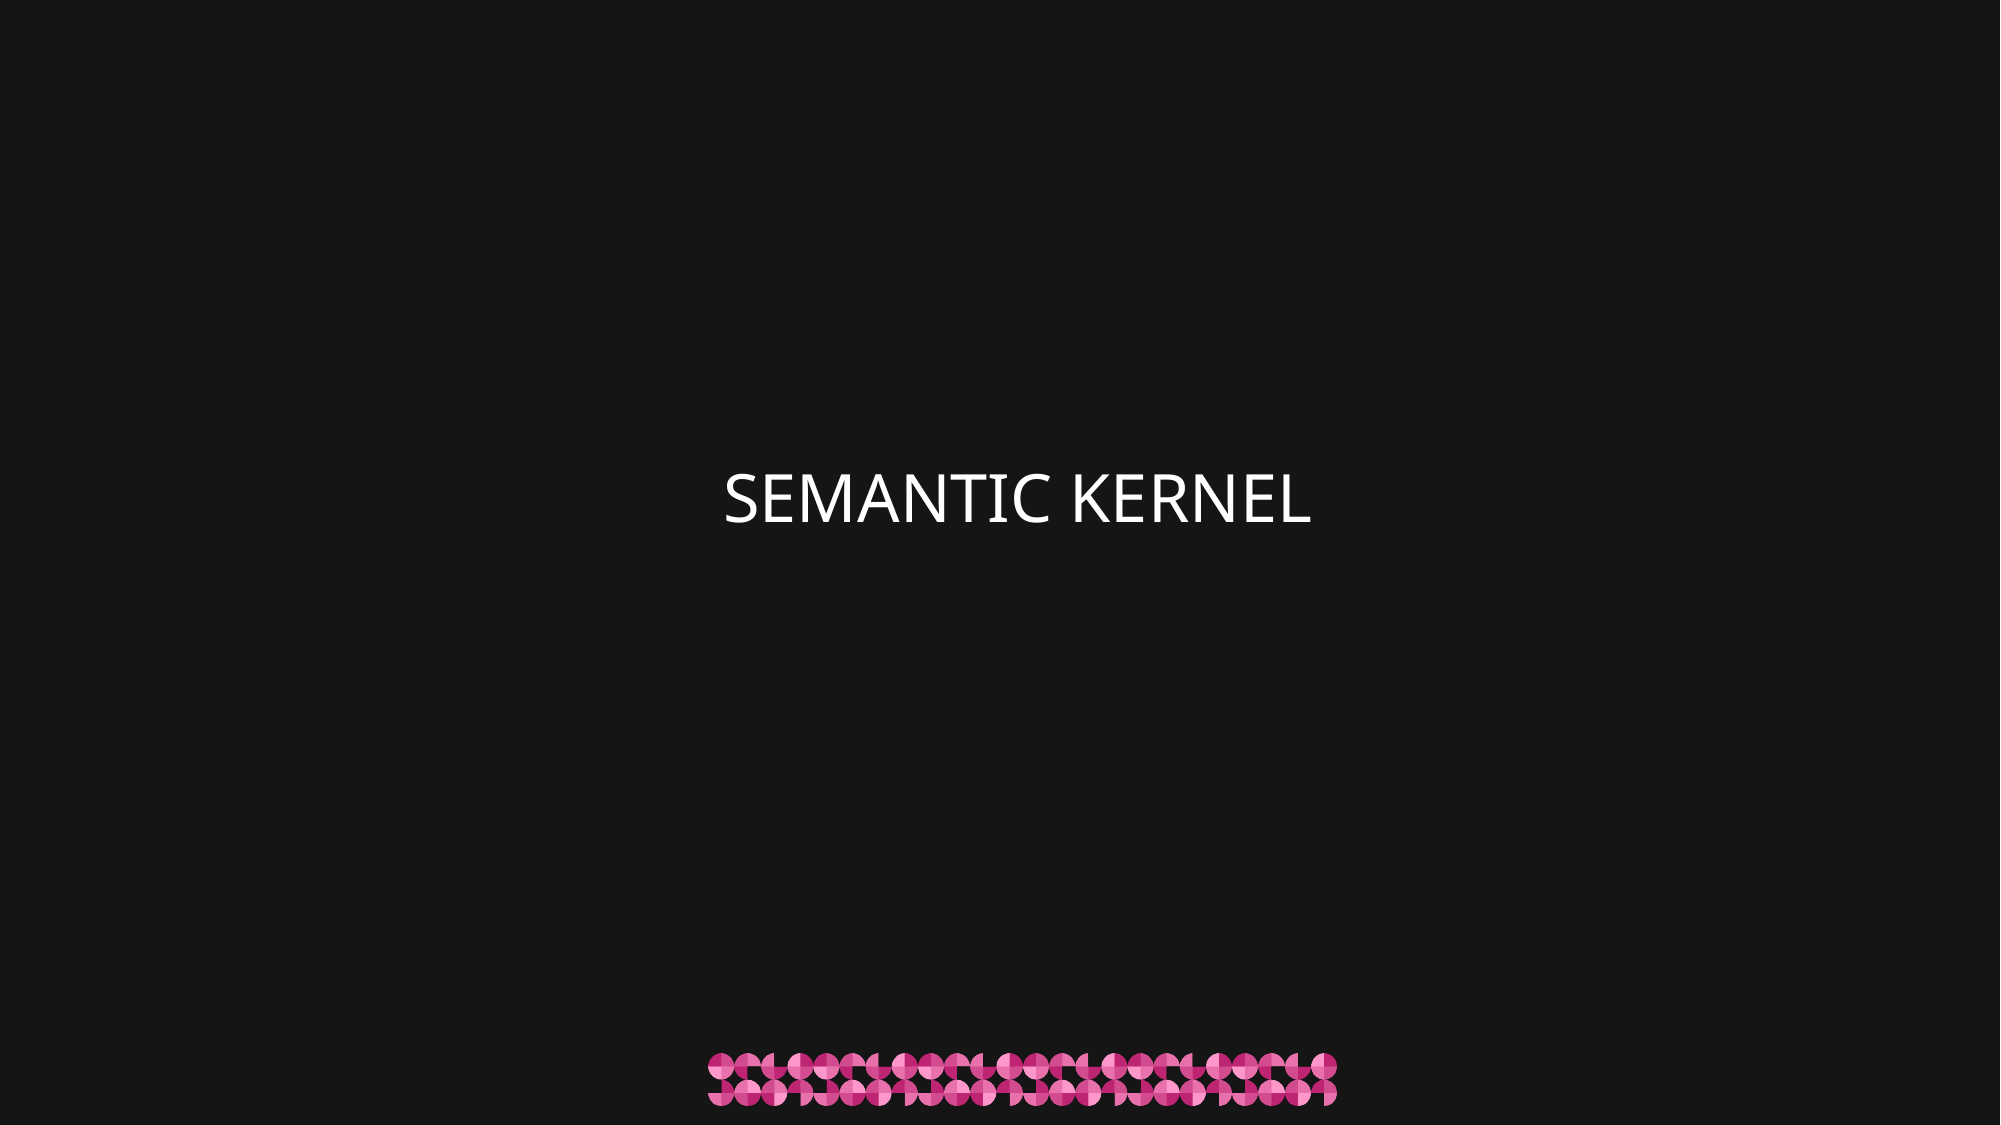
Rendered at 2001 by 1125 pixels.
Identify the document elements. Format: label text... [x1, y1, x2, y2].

title SEMANTIC KERNEL [723, 444, 1627, 537]
picture [707, 1053, 1337, 1107]
